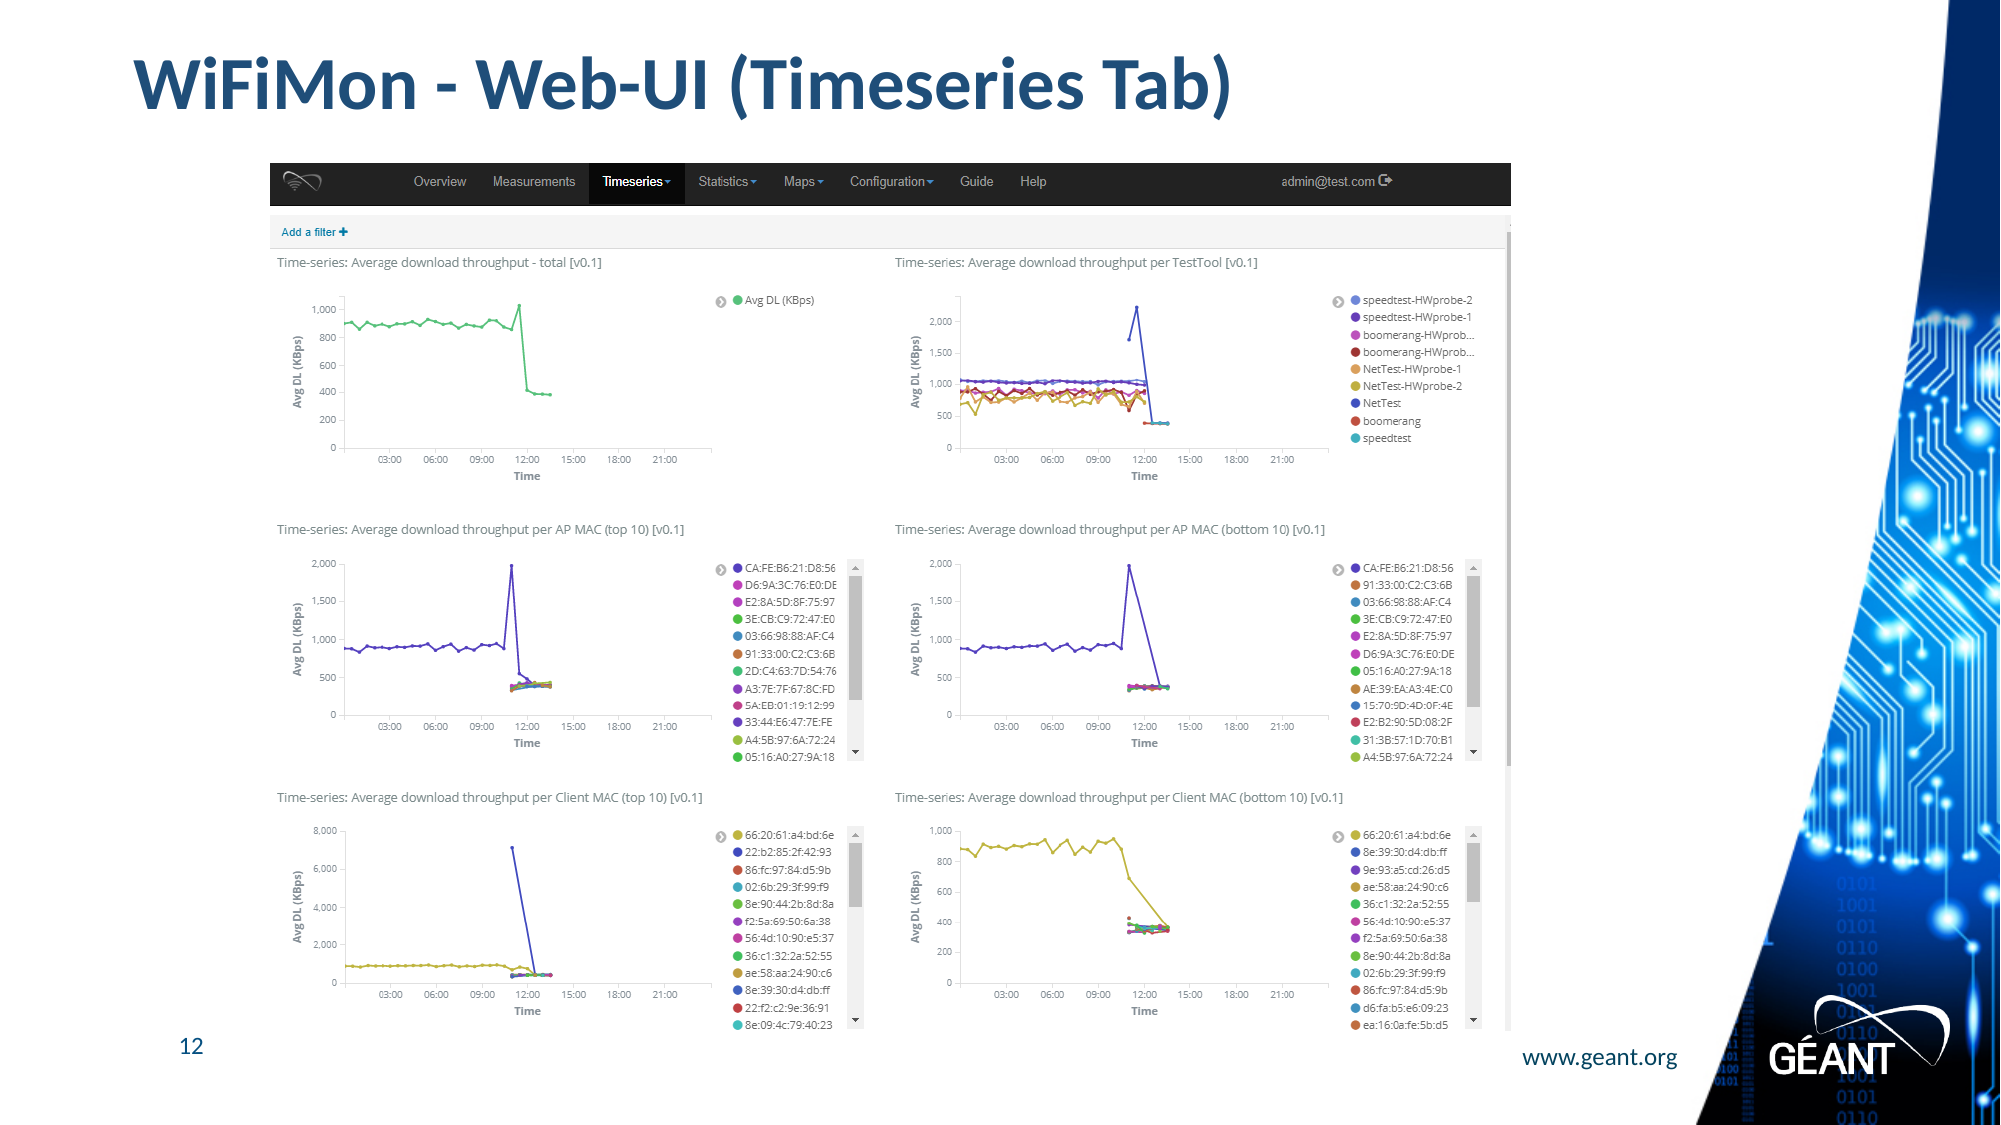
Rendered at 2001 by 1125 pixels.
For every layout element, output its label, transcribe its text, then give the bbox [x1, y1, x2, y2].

title WiFiMon - Web-UI (Timeseries Tab) [118, 49, 1742, 121]
picture [270, 163, 1511, 1031]
picture [1530, 0, 2000, 1125]
